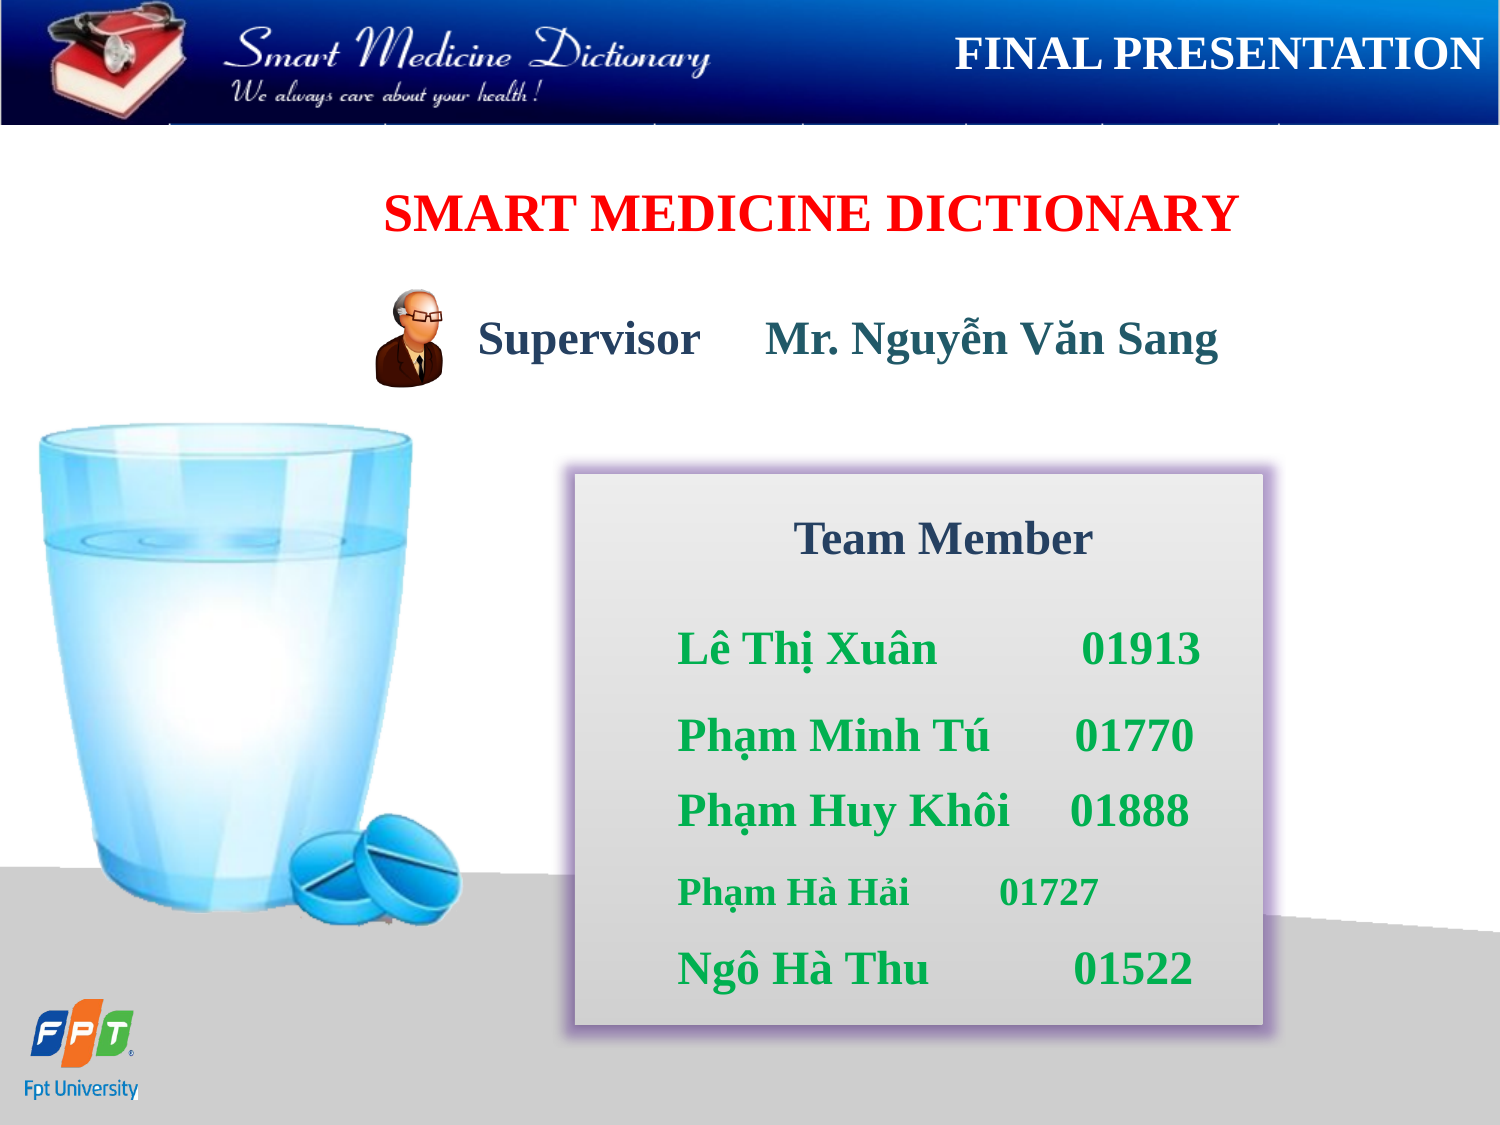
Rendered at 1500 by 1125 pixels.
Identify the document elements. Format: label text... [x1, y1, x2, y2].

picture [0, 0, 1500, 126]
text_box Team Member [662, 487, 1225, 583]
picture [0, 287, 1500, 1125]
text_box Mr. Nguyễn Văn Sang [750, 287, 1238, 383]
text_box Lê Thị Xuân 01913 [662, 597, 1225, 693]
text_box SMART MEDICINE DICTIONARY [324, 162, 1300, 258]
text_box Supervisor [463, 287, 750, 383]
text_box Phạm Minh Tú 01770 [662, 684, 1213, 759]
text_box Phạm Huy Khôi 01888 [662, 759, 1225, 823]
text_box [574, 474, 1263, 823]
